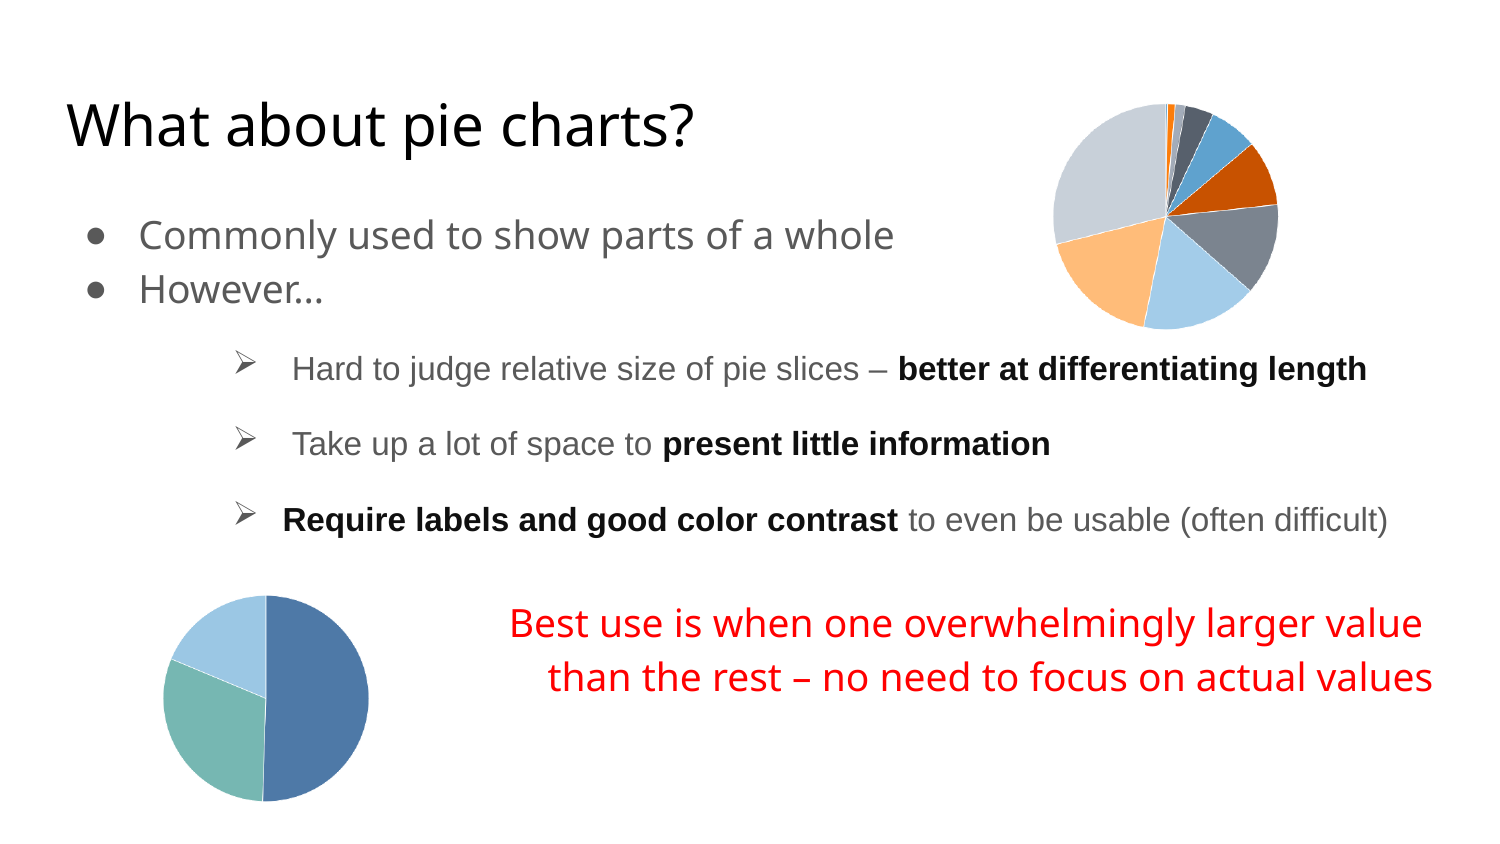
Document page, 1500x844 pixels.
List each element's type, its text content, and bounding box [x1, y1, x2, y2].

title What about pie charts? [51, 72, 1449, 167]
list Commonly used to show parts of a whole However… Hard to judge relative size of pie slices – better at differentiating length Take up a lot of space to present little information Require labels and good color contrast to even be usable (often difficult) Best use is when one overwhelmingly larger value than the rest – no need to focus on actual values [51, 189, 1449, 750]
picture [1013, 83, 1323, 348]
picture [110, 566, 418, 831]
